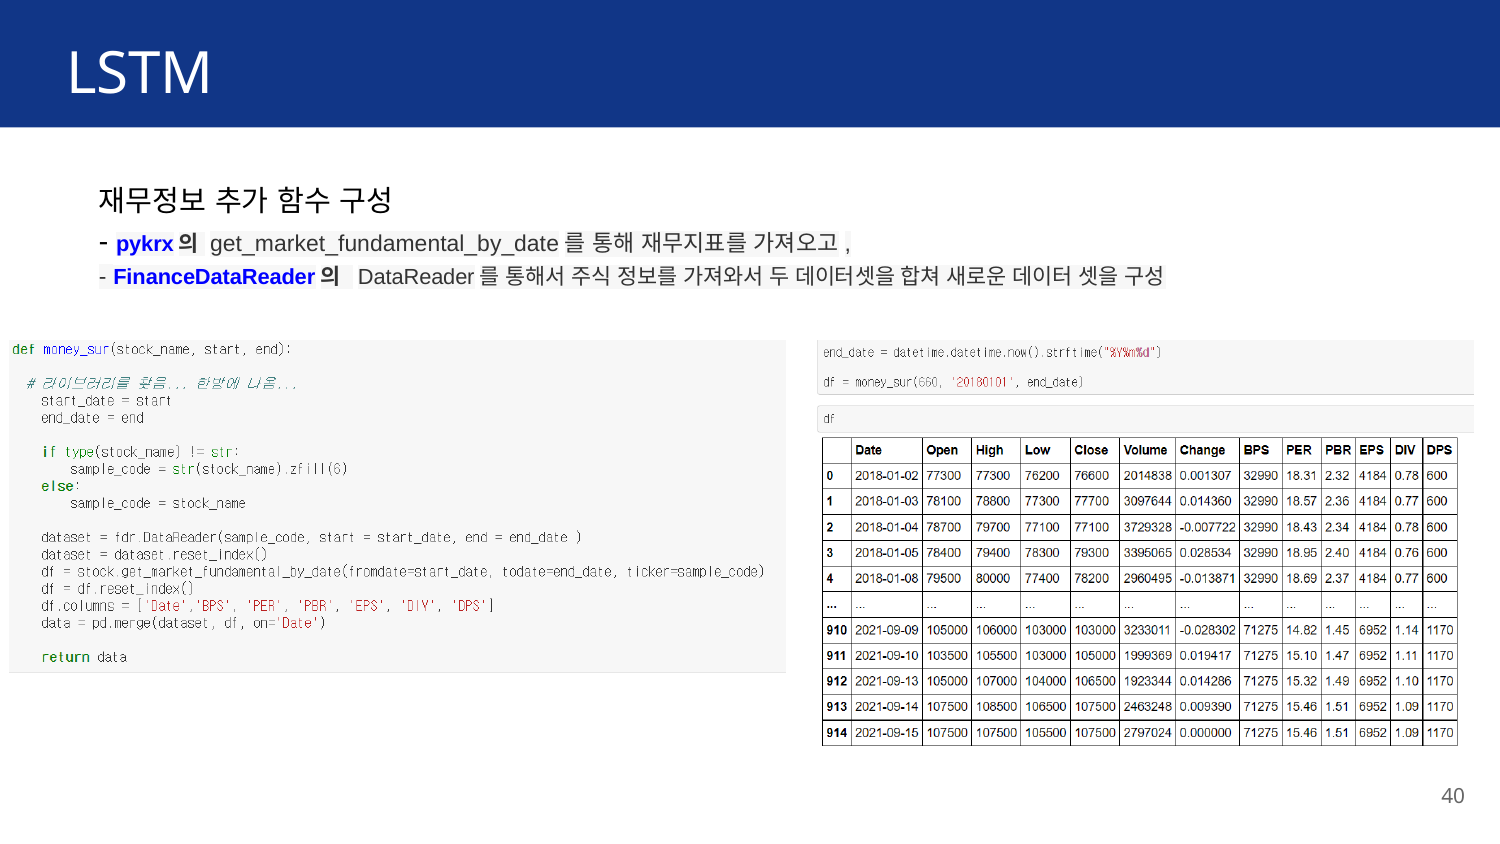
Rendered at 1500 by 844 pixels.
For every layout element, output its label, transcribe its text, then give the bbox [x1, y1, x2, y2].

title LSTM [51, 20, 1449, 123]
text_box 재무정보 추가 함수 구성 - pykrx의 get_market_fundamental_by_date를 통해 재무지표를 가져오고, - FinanceDataReader의 DataReader를 통해서 주식 정보를 가져와서 두 데이터셋을 합쳐 새로운 데이터 셋을 구성 [9, 162, 1428, 436]
slide_number ‹#› [1389, 764, 1480, 830]
picture [814, 340, 1474, 758]
picture [8, 340, 787, 674]
